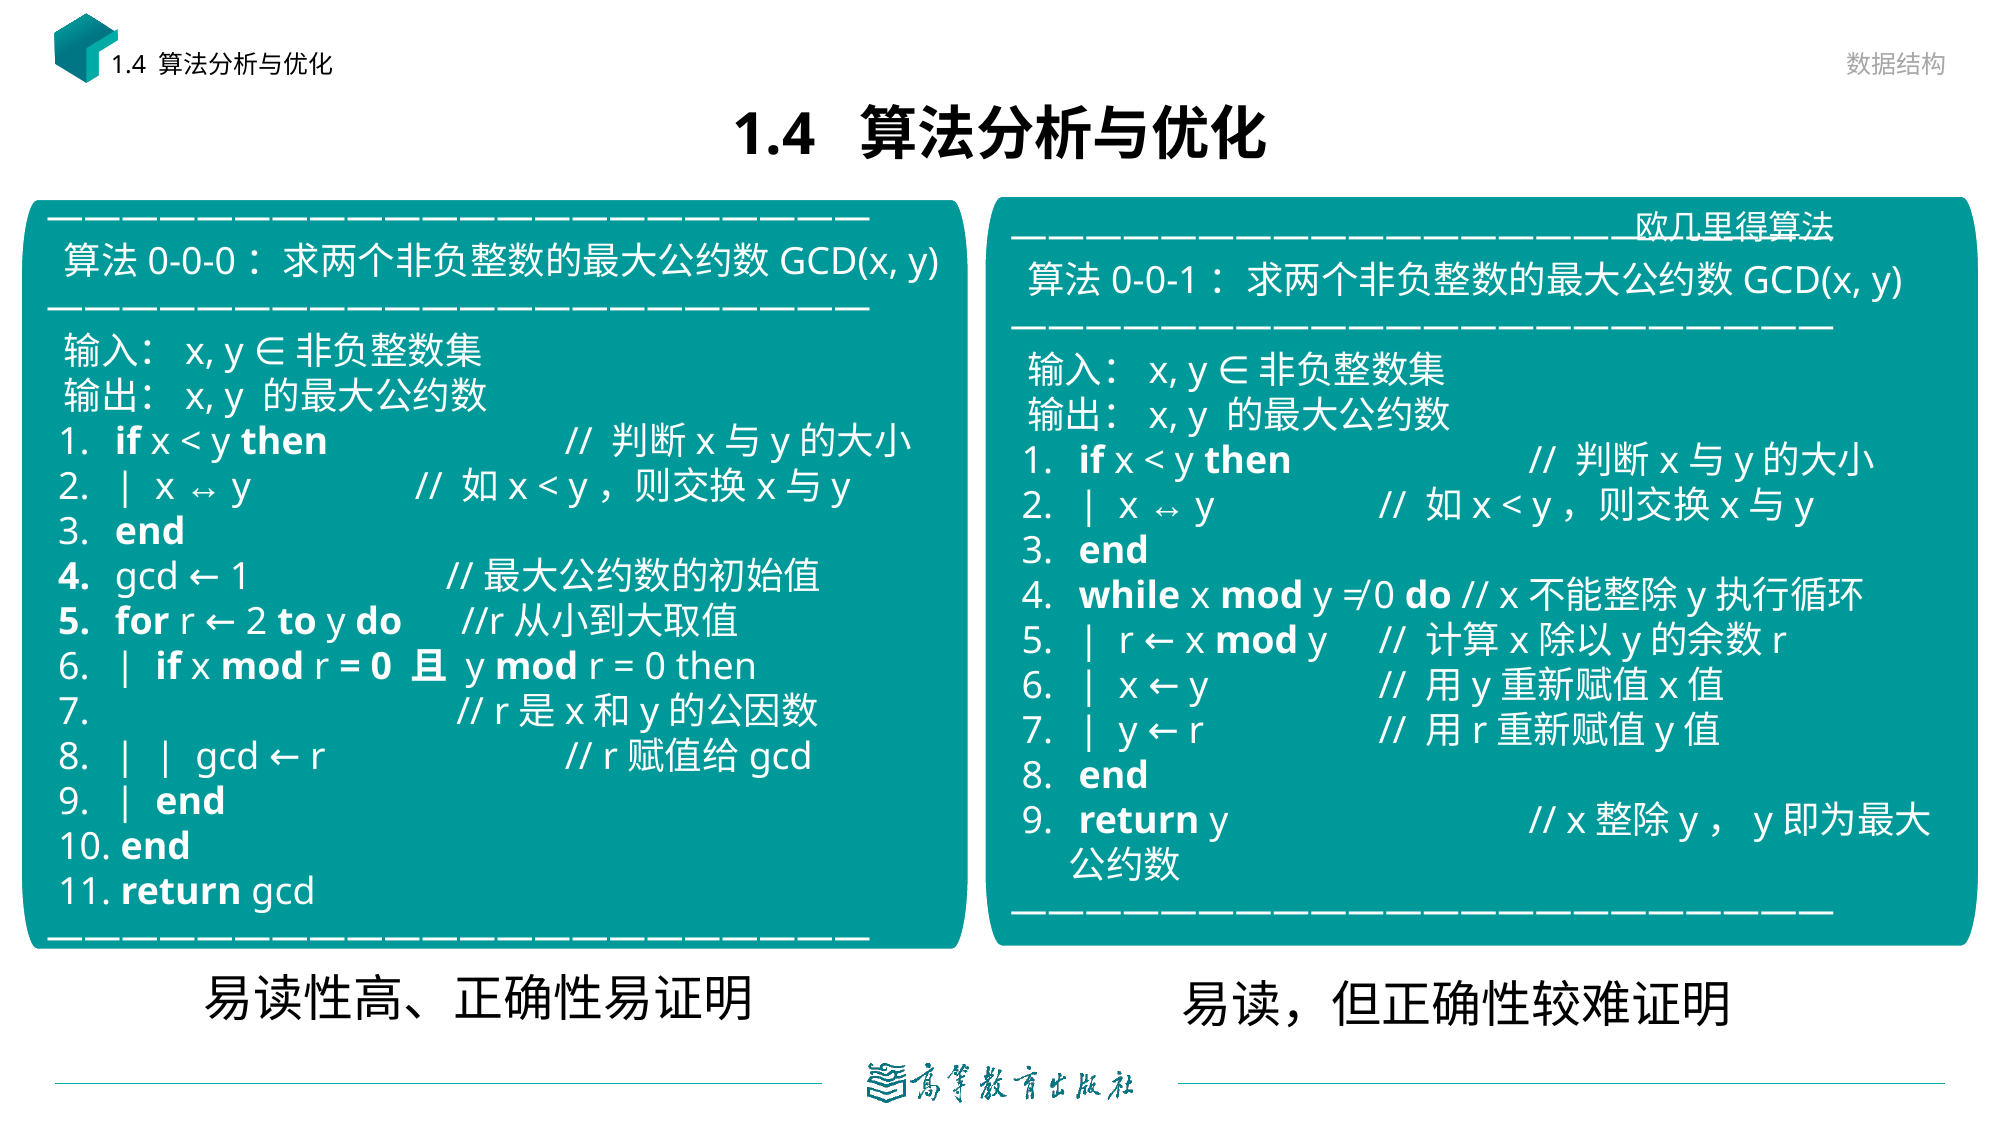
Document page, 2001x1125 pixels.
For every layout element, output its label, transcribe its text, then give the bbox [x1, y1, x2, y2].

picture [867, 1063, 1133, 1103]
text_box —————————————————————— 算法0-0-1：求两个非负整数的最大公约数GCD(x, y) —————————————————————— 输入：x, y ∈非负整数集 输出：x, y 的最大公约数 if x < y then // 判断x与y的大小 | x ↔ y // 如x < y，则交换x与y end while x mod y ≠ 0 do // x不能整除y执行循环 | r ← x mod y // 计算x除以y的余数r | x ← y // 用y重新赋值x值 | y ← r // 用r重新赋值y值 end return y // x整除y，y即为最大公约数 —————————————————————— [983, 194, 1981, 948]
text_box 易读性高、正确性易证明 [188, 959, 769, 1035]
title 1.4 算法分析与优化 [137, 92, 1863, 178]
text_box —————————————————————— 算法0-0-0：求两个非负整数的最大公约数GCD(x, y) —————————————————————— 输入：x, y ∈非负整数集 输出：x, y 的最大公约数 if x < y then // 判断x与y的大小 | x ↔ y // 如x < y，则交换x与y end gcd ← 1 //最大公约数的初始值 for r ← 2 to y do //r从小到大取值 | if x mod r = 0 且 y mod r = 0 then // r是x和y的公因数 | | gcd ← r // r赋值给gcd | end end return gcd —————————————————————— [19, 197, 970, 951]
list 数据结构 [1115, 32, 1962, 86]
subtitle 1.4 算法分析与优化 [95, 44, 894, 99]
text_box 欧几里得算法 [1620, 198, 1850, 254]
text_box 易读，但正确性较难证明 [1166, 965, 1747, 1041]
